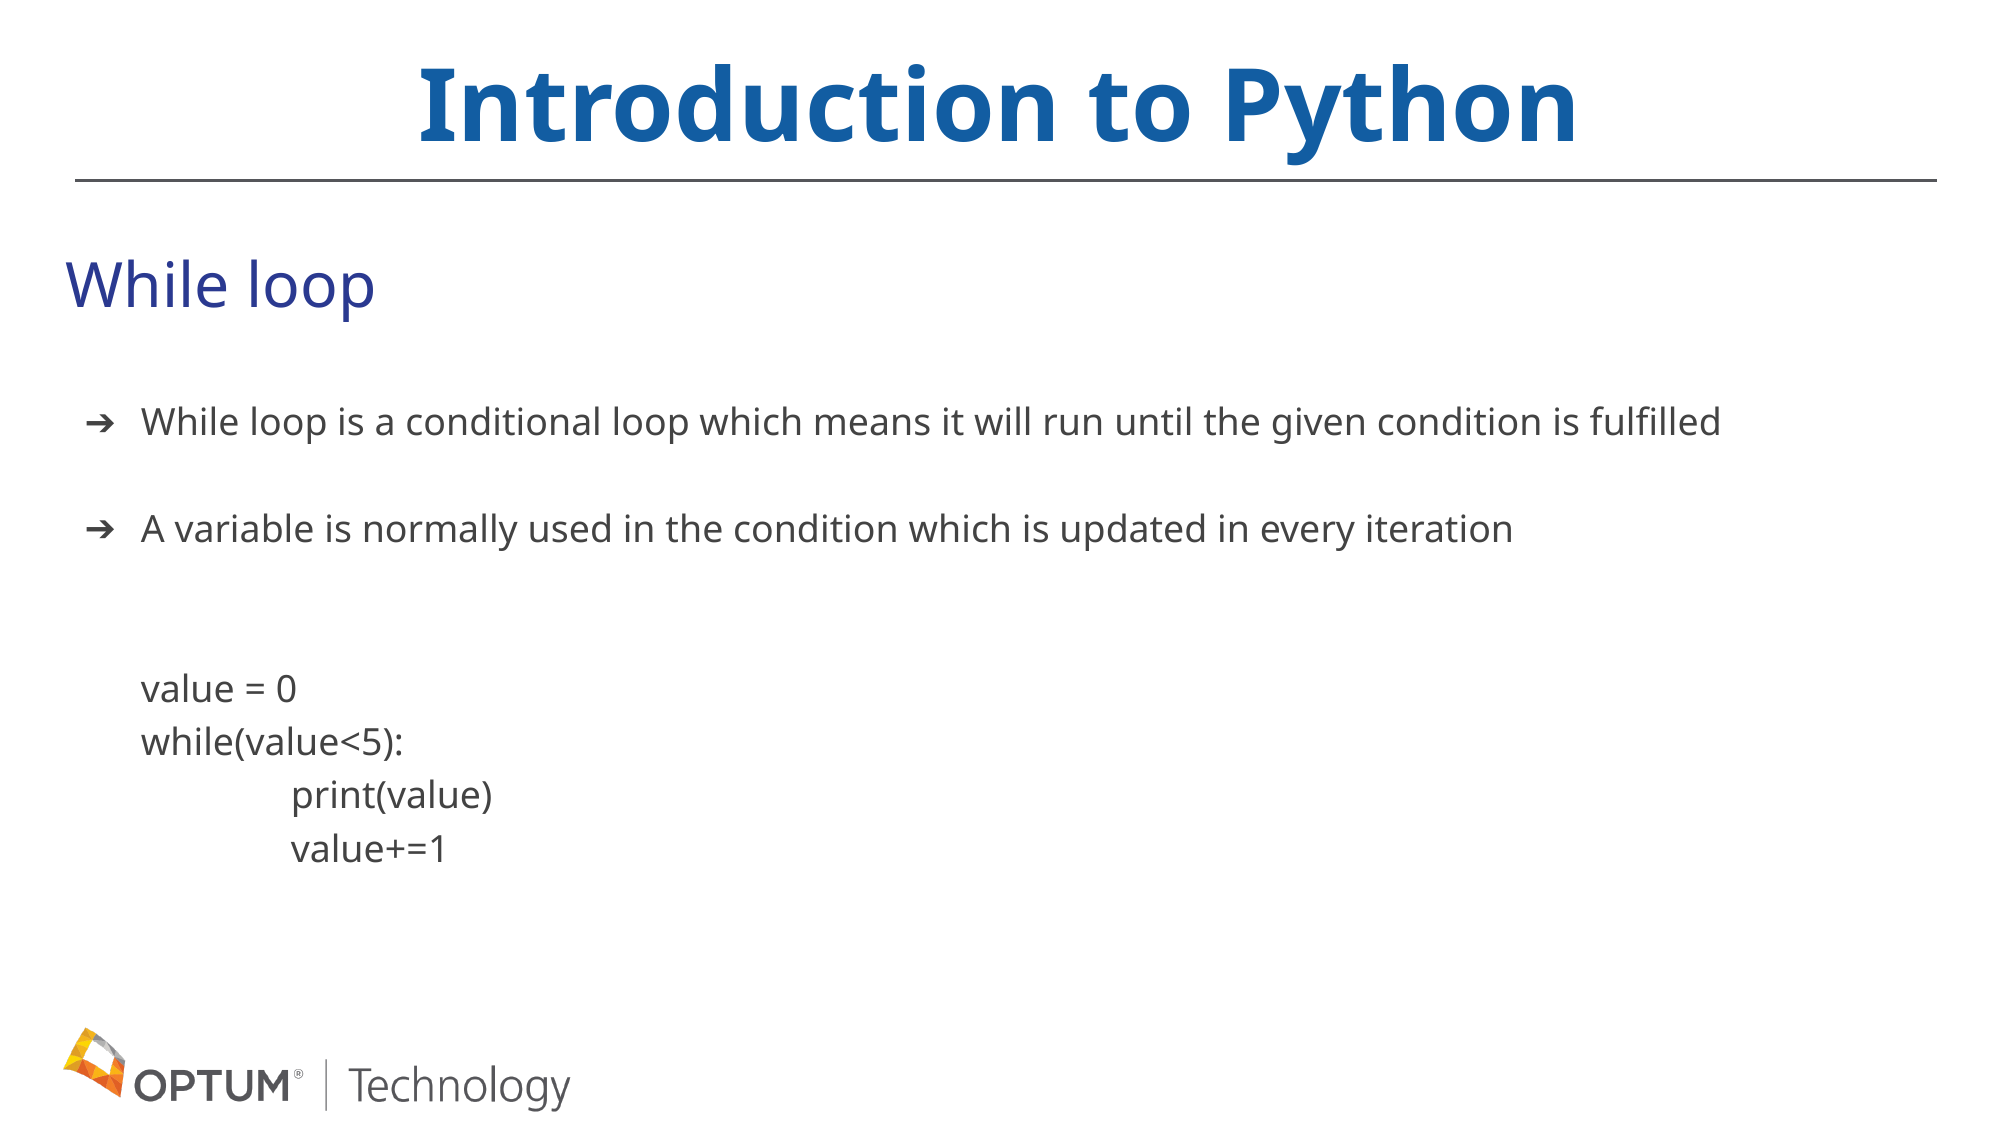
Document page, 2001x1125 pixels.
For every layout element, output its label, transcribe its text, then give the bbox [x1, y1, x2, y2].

text_box While loop is a conditional loop which means it will run until the given condition is fulfilled A variable is normally used in the condition which is updated in every iteration value = 0 while(value<5): print(value) value+=1 [51, 376, 1909, 1026]
text_box Introduction to Python [137, 0, 1863, 218]
text_box While loop [51, 229, 1449, 330]
